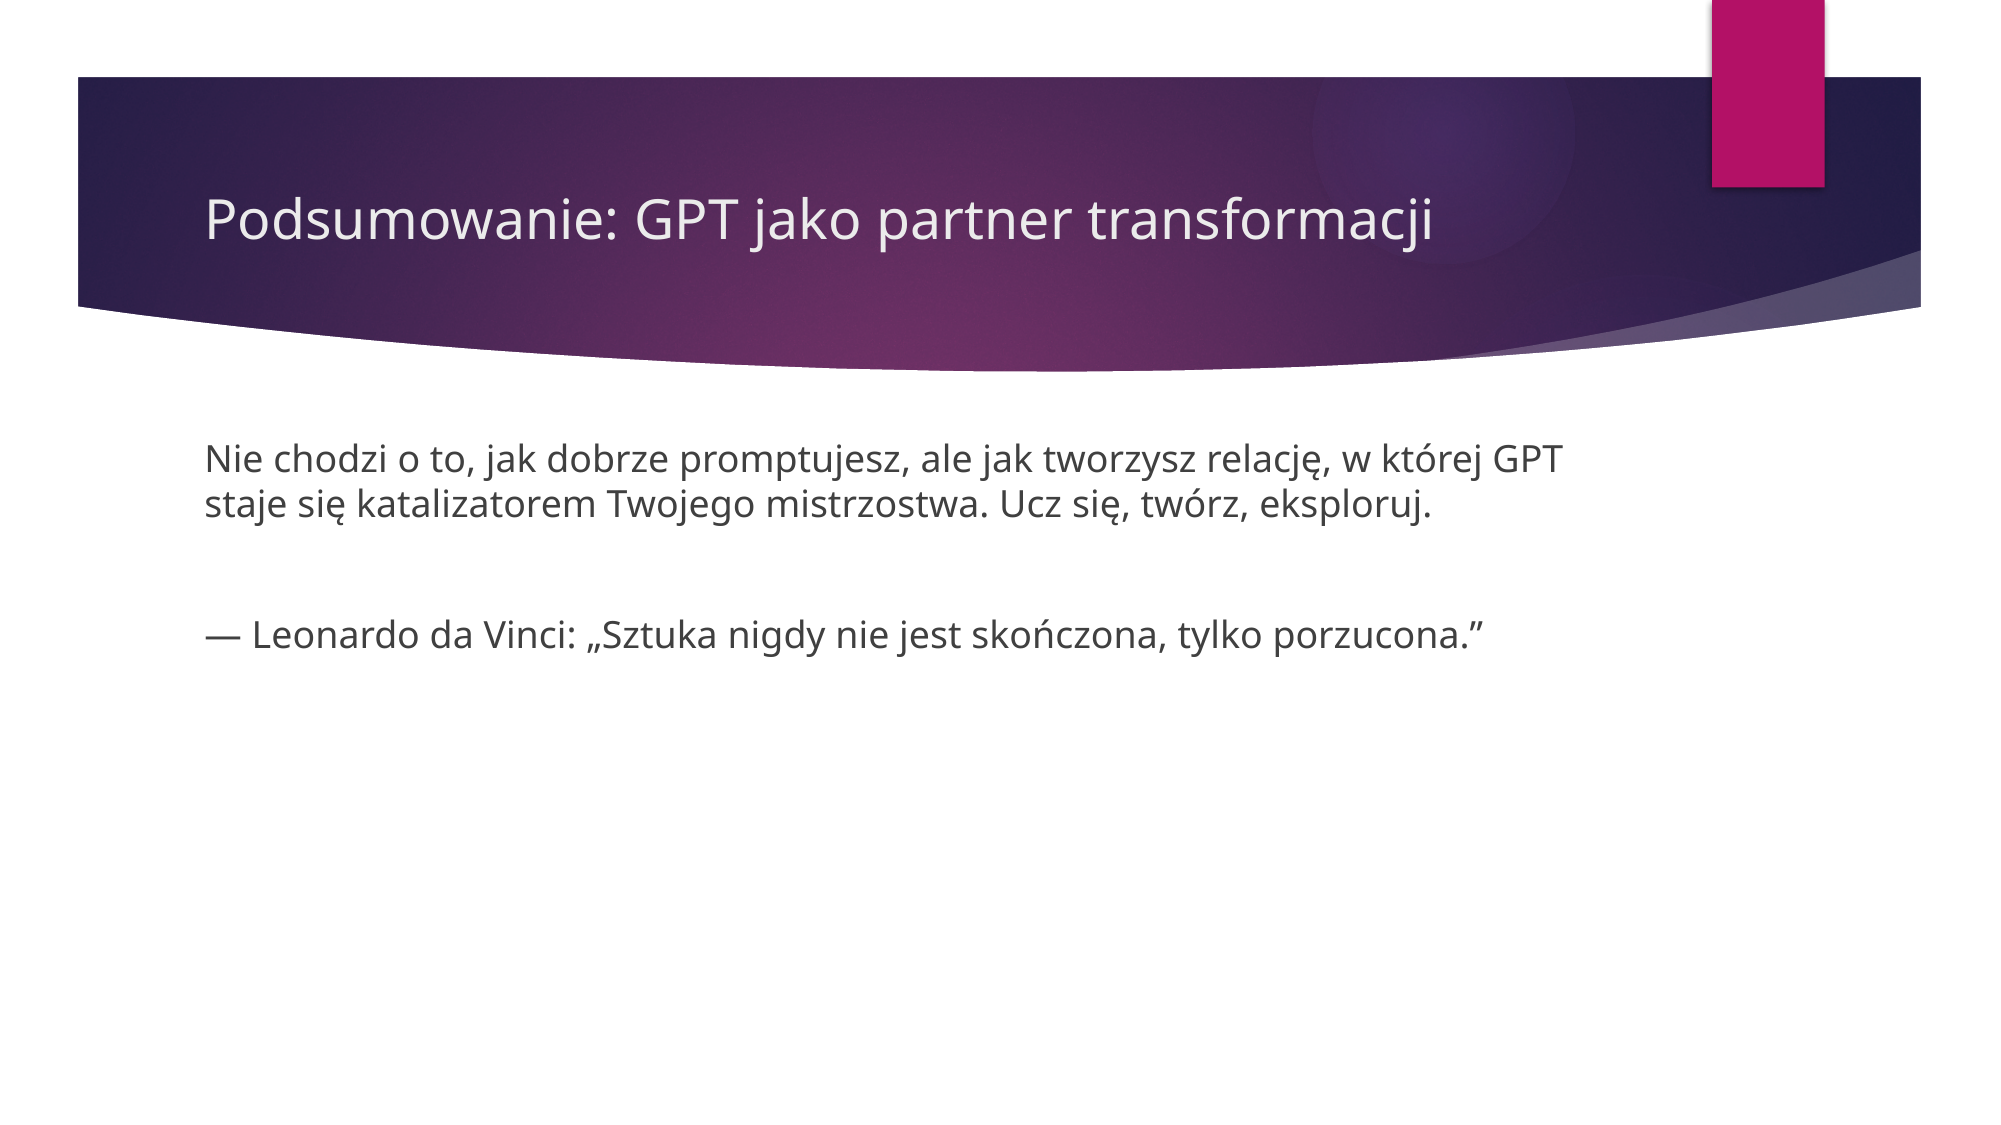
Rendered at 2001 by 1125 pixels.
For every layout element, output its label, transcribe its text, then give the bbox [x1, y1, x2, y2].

title Podsumowanie: GPT jako partner transformacji [189, 159, 1627, 276]
list Nie chodzi o to, jak dobrze promptujesz, ale jak tworzysz relację, w której GPT staje się katalizatorem Twojego mistrzostwa. Ucz się, twórz, eksploruj. — Leonardo da Vinci: „Sztuka nigdy nie jest skończona, tylko porzucona.” [189, 427, 1638, 988]
